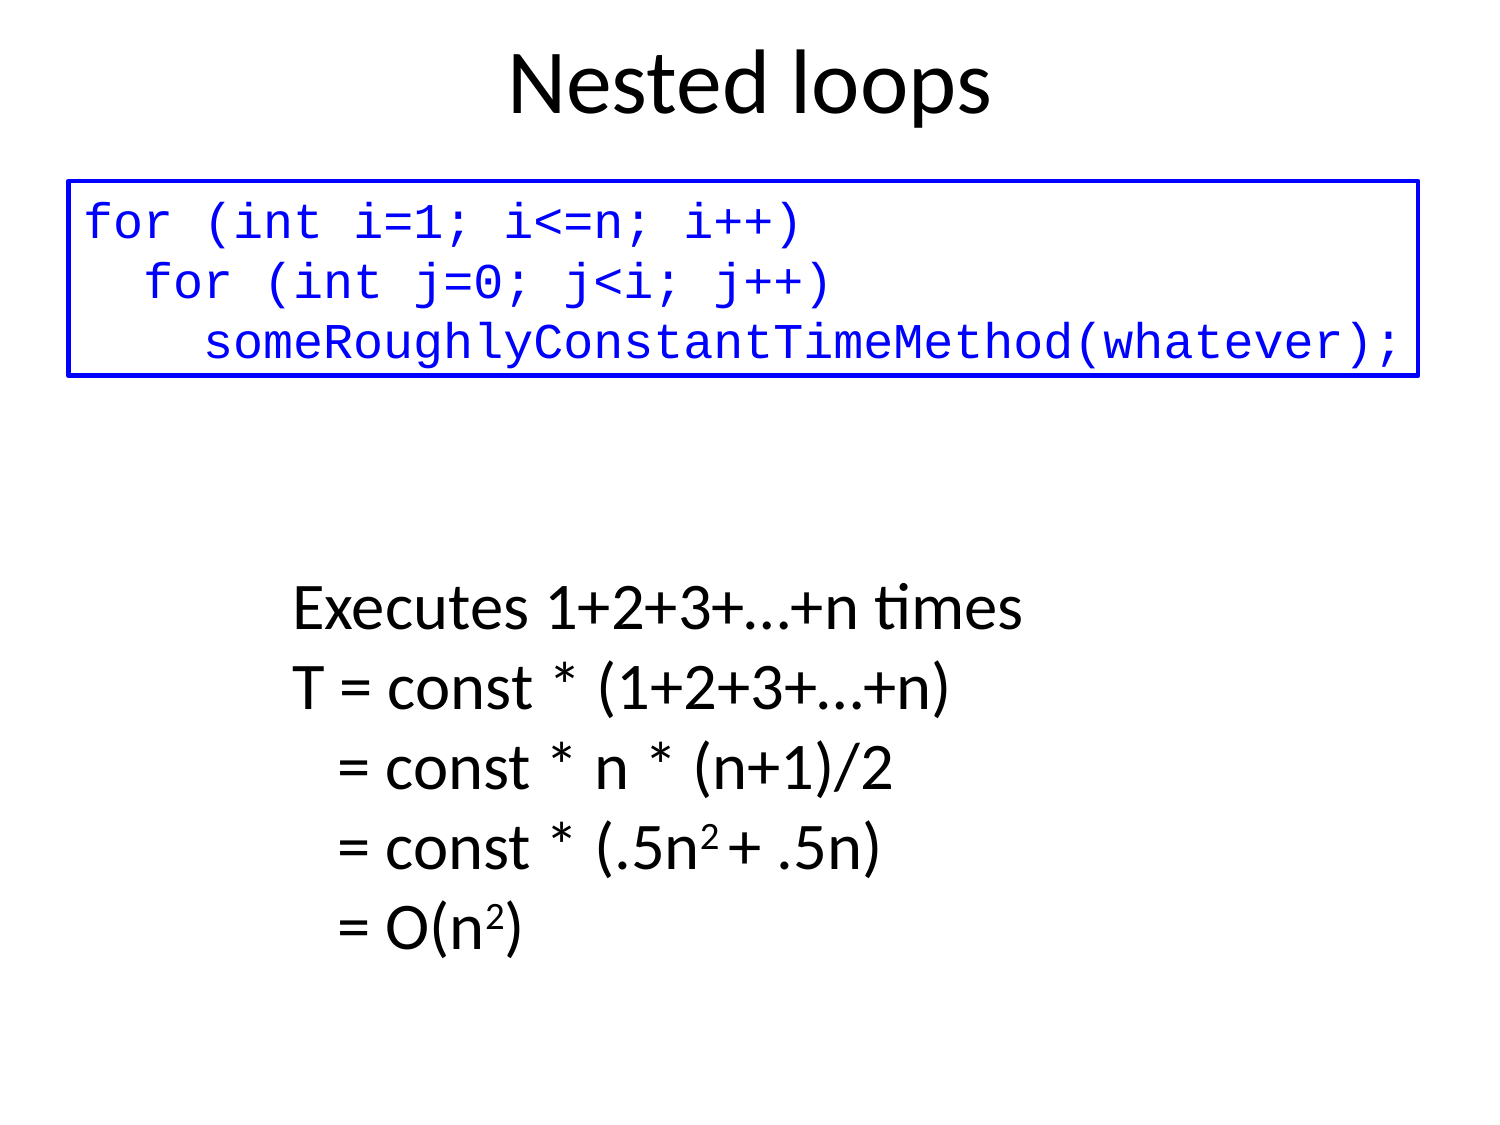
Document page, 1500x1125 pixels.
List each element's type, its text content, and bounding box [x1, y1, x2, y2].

title Nested loops [75, 0, 1425, 171]
text_box for (int i=1; i<=n; i++) for (int j=0; j<i; j++) someRoughlyConstantTimeMethod(whatever); [68, 181, 1419, 376]
text_box Executes 1+2+3+…+n times T = const * (1+2+3+…+n) = const * n * (n+1)/2 = const * (.5n2 + .5n) = O(n2) [277, 555, 1040, 971]
